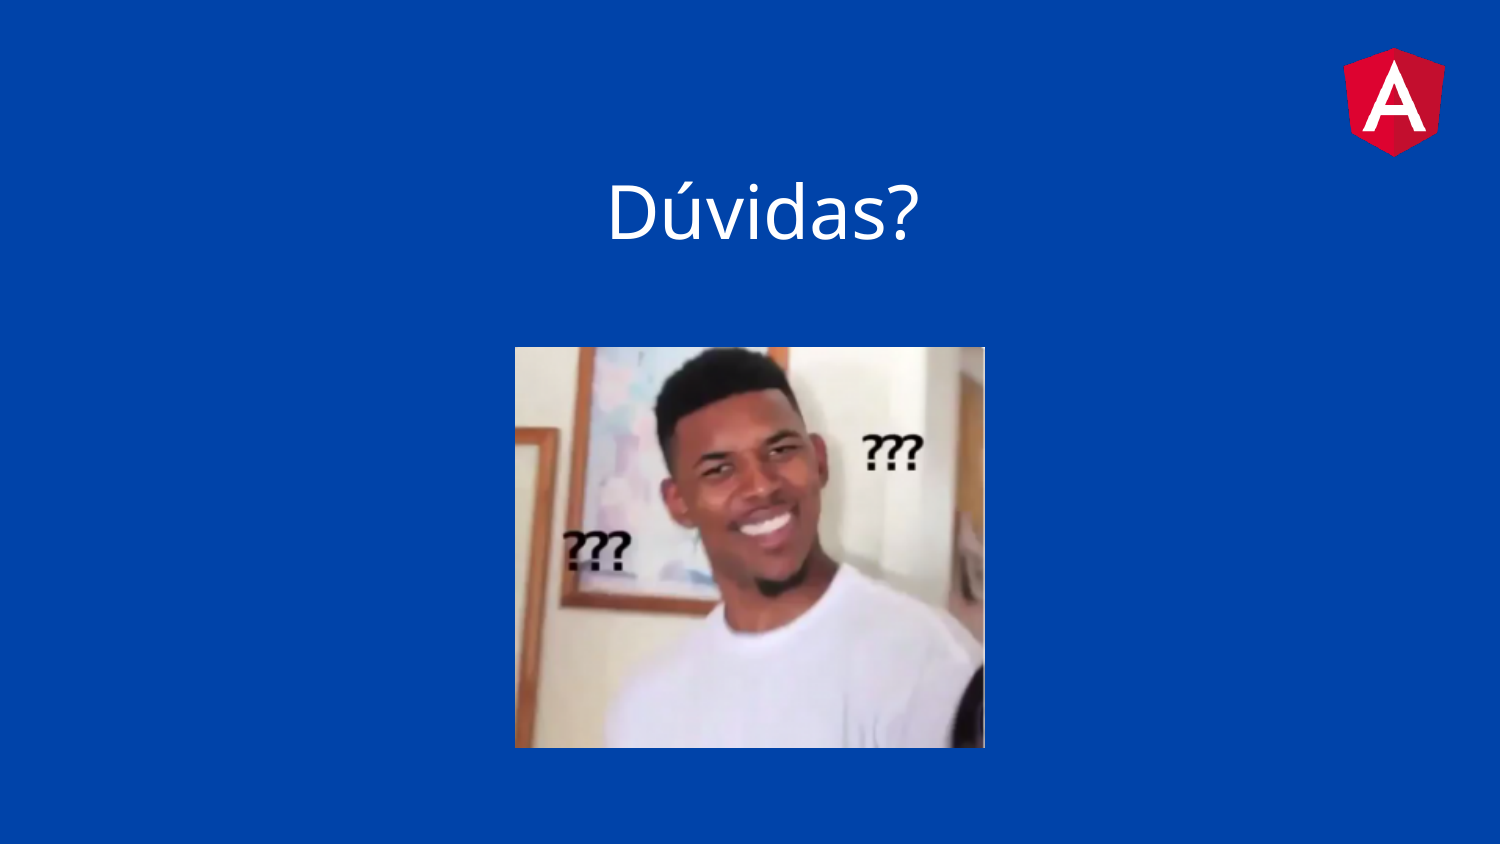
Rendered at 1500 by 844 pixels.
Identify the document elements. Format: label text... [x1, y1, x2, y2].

title Dúvidas? [63, 140, 1462, 279]
picture [515, 347, 985, 748]
picture [1326, 31, 1462, 168]
